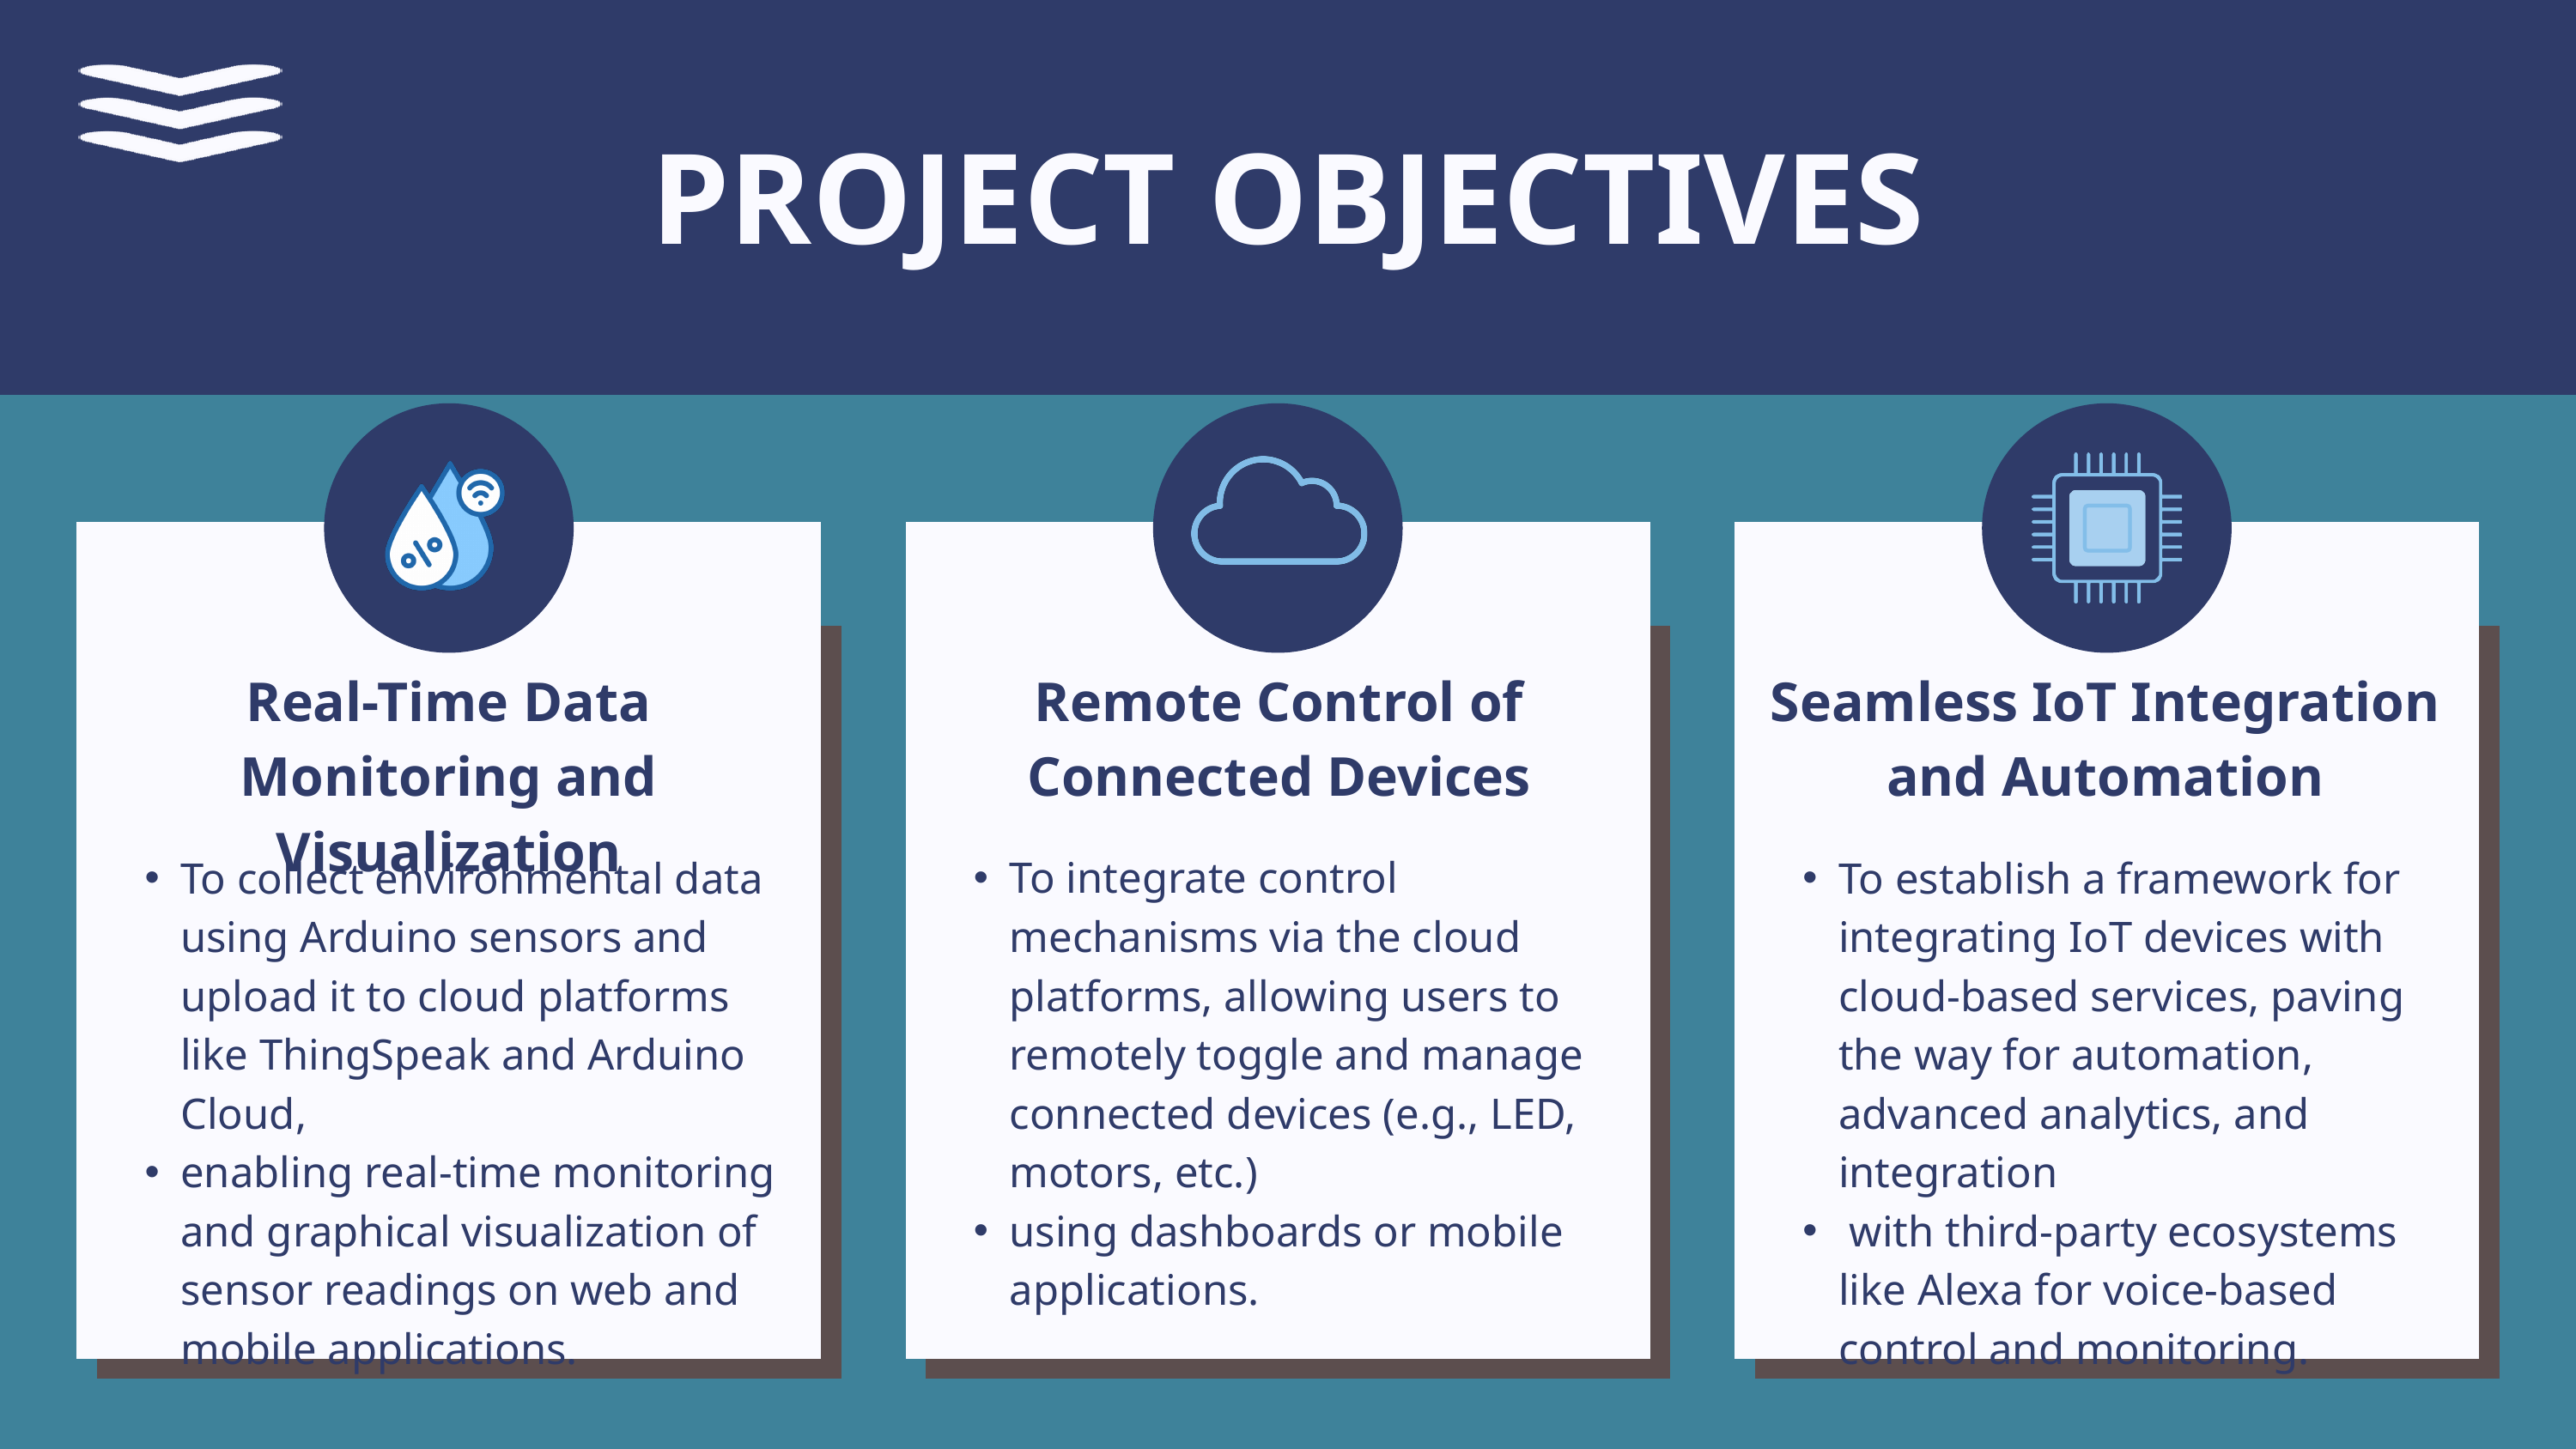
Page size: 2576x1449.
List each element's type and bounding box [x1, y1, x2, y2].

text_box [0, 0, 2576, 396]
text_box [1754, 625, 2500, 1379]
text_box [925, 625, 1671, 1379]
text_box [905, 521, 1650, 1359]
text_box [76, 521, 822, 1359]
text_box [1734, 521, 2480, 1359]
text_box [324, 405, 574, 653]
text_box [1981, 405, 2233, 653]
text_box [96, 625, 841, 1379]
text_box [1152, 405, 1403, 653]
